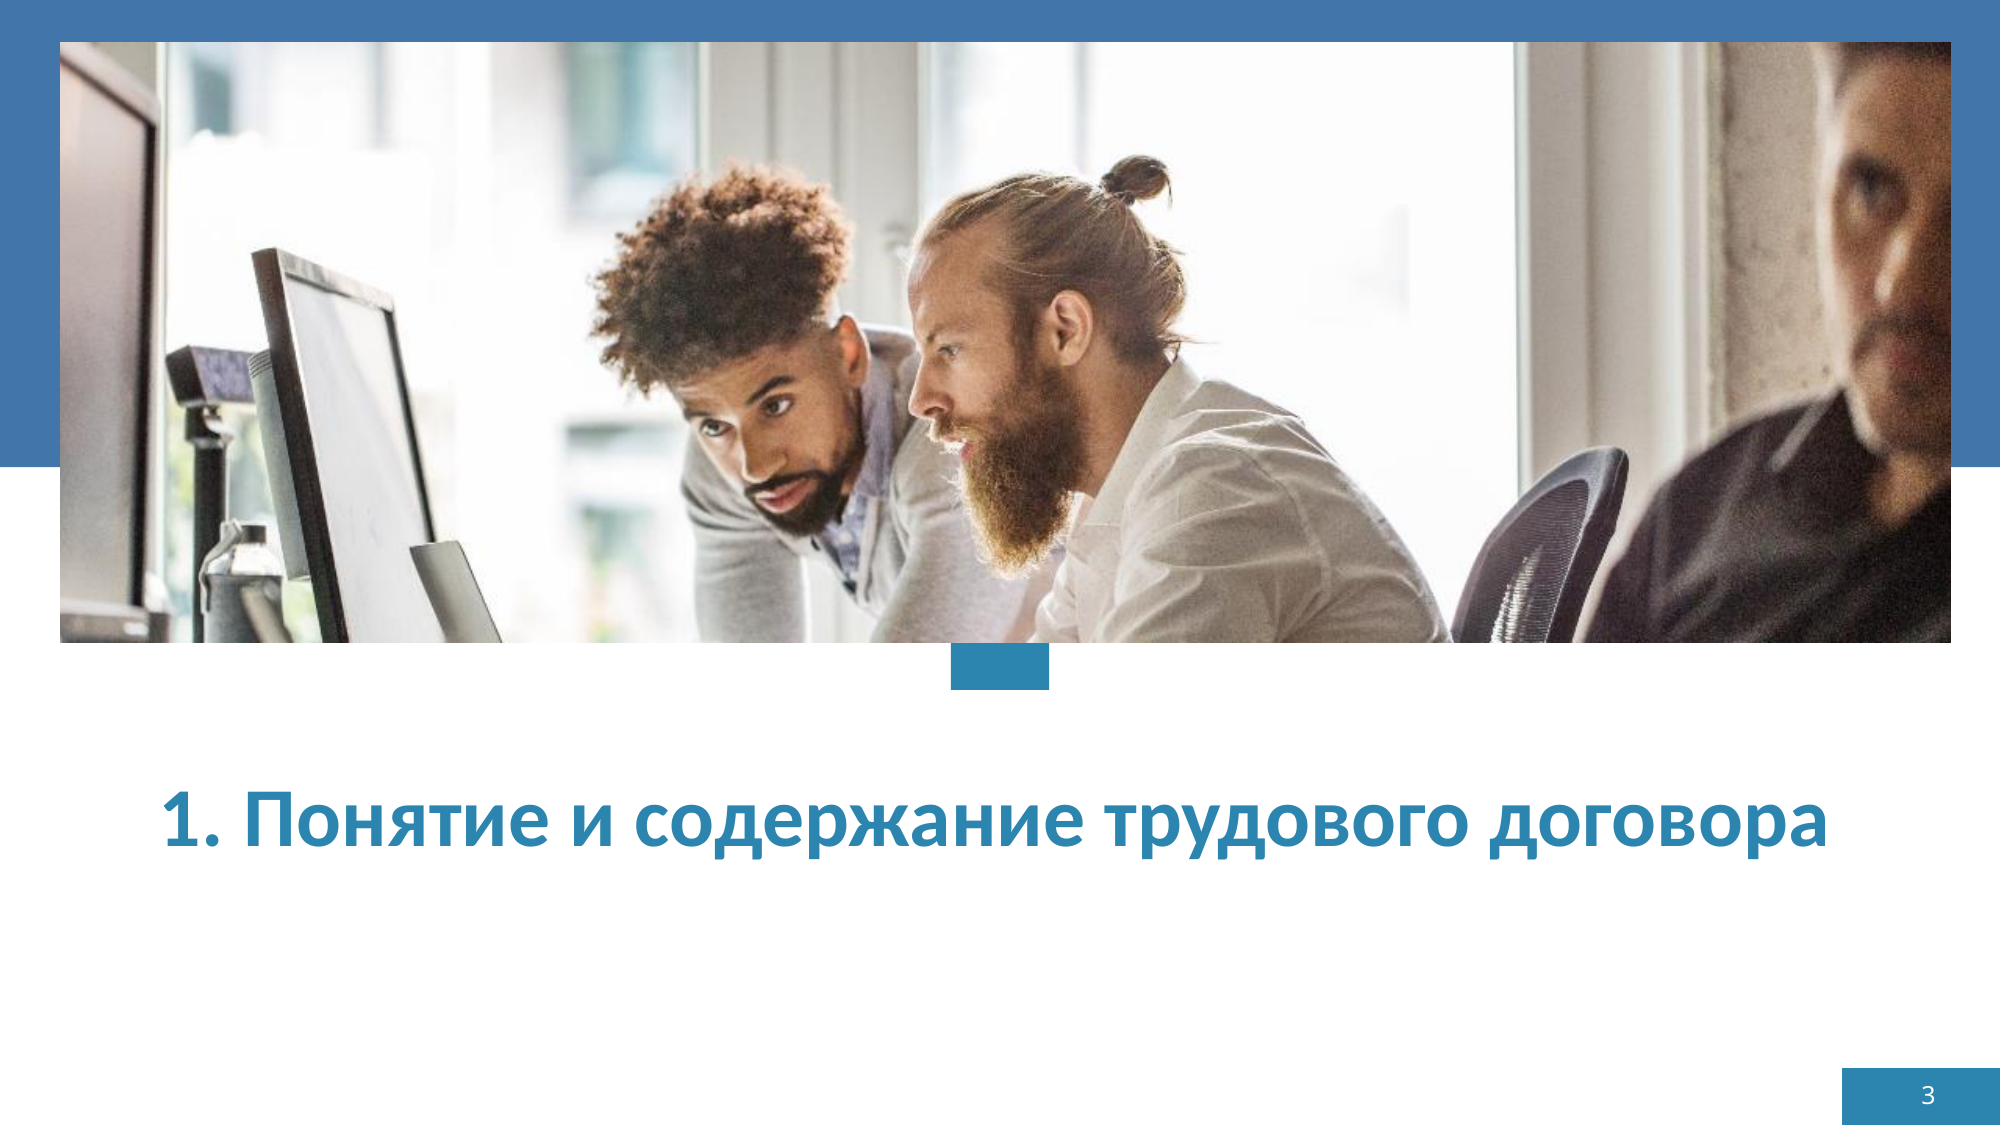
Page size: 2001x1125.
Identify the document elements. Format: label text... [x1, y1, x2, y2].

title Понятие и содержание трудового договора [143, 722, 1857, 916]
picture [60, 42, 1951, 643]
slide_number 3 [1889, 1079, 1951, 1114]
